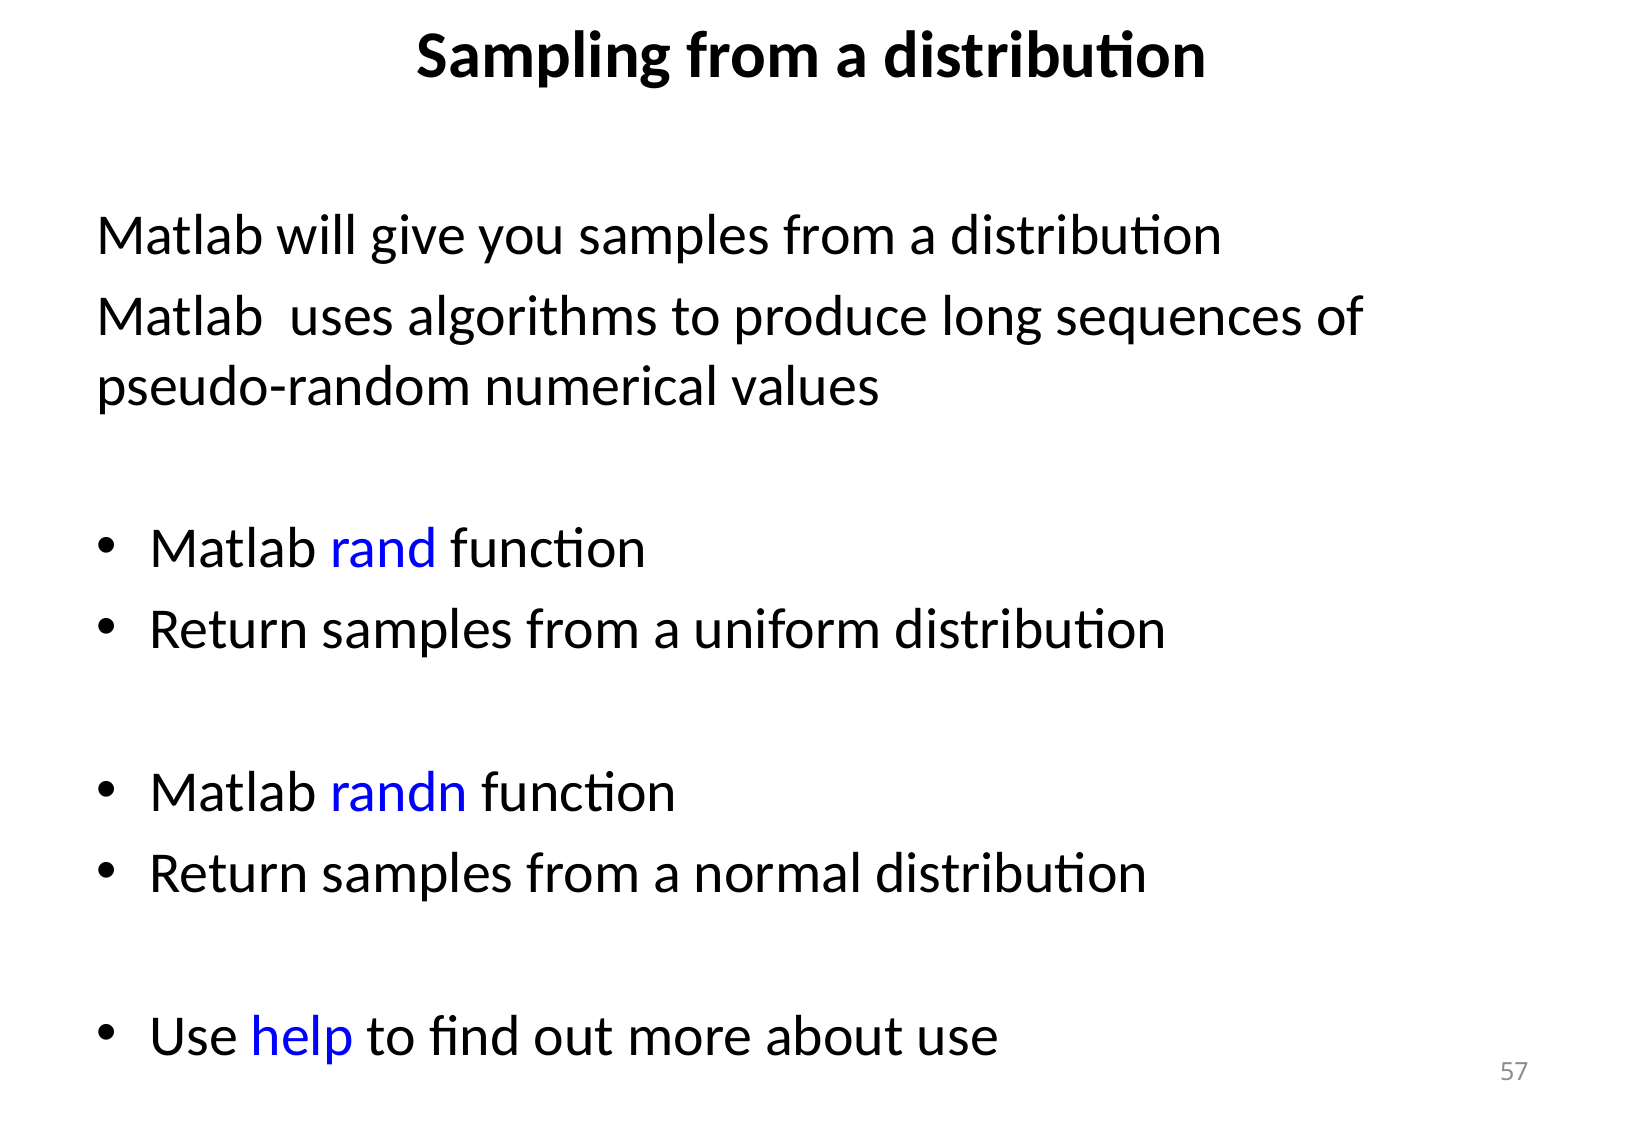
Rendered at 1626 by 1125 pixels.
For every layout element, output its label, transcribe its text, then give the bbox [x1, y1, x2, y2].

list Matlab will give you samples from a distribution Matlab uses algorithms to produce long sequences of pseudo-random numerical values Matlab rand function Return samples from a uniform distribution Matlab randn function Return samples from a normal distribution Use help to find out more about use [81, 188, 1544, 1082]
slide_number 57 [1164, 1042, 1544, 1103]
text_box Sampling from a distribution [81, 1, 1544, 100]
